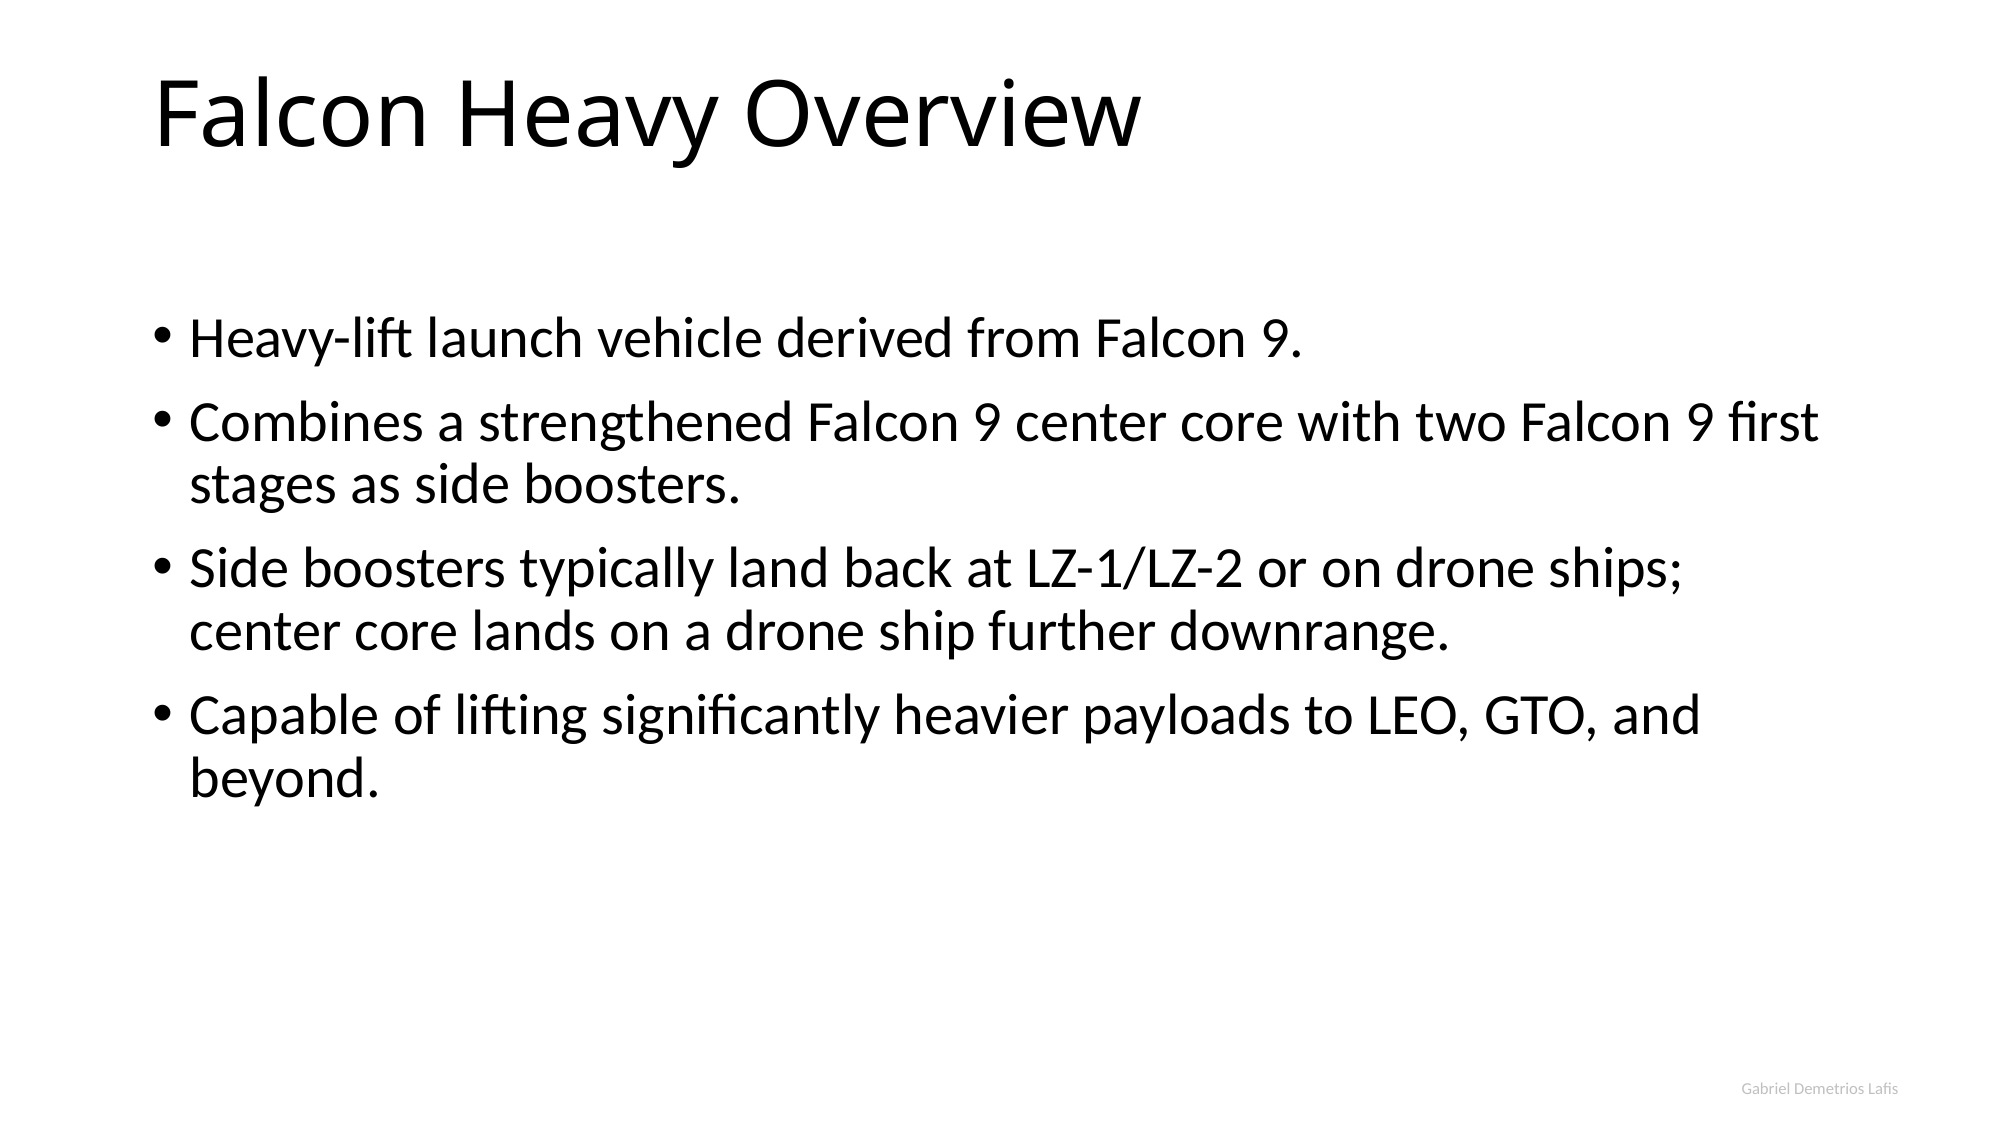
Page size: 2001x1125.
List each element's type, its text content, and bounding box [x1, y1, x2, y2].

text_box Gabriel Demetrios Lafis [1741, 1077, 1899, 1098]
title Falcon Heavy Overview [137, 59, 1863, 278]
list Heavy-lift launch vehicle derived from Falcon 9. Combines a strengthened Falcon 9 center core with two Falcon 9 first stages as side boosters. Side boosters typically land back at LZ-1/LZ-2 or on drone ships; center core lands on a drone ship further downrange. Capable of lifting significantly heavier payloads to LEO, GTO, and beyond. [137, 299, 1863, 1014]
